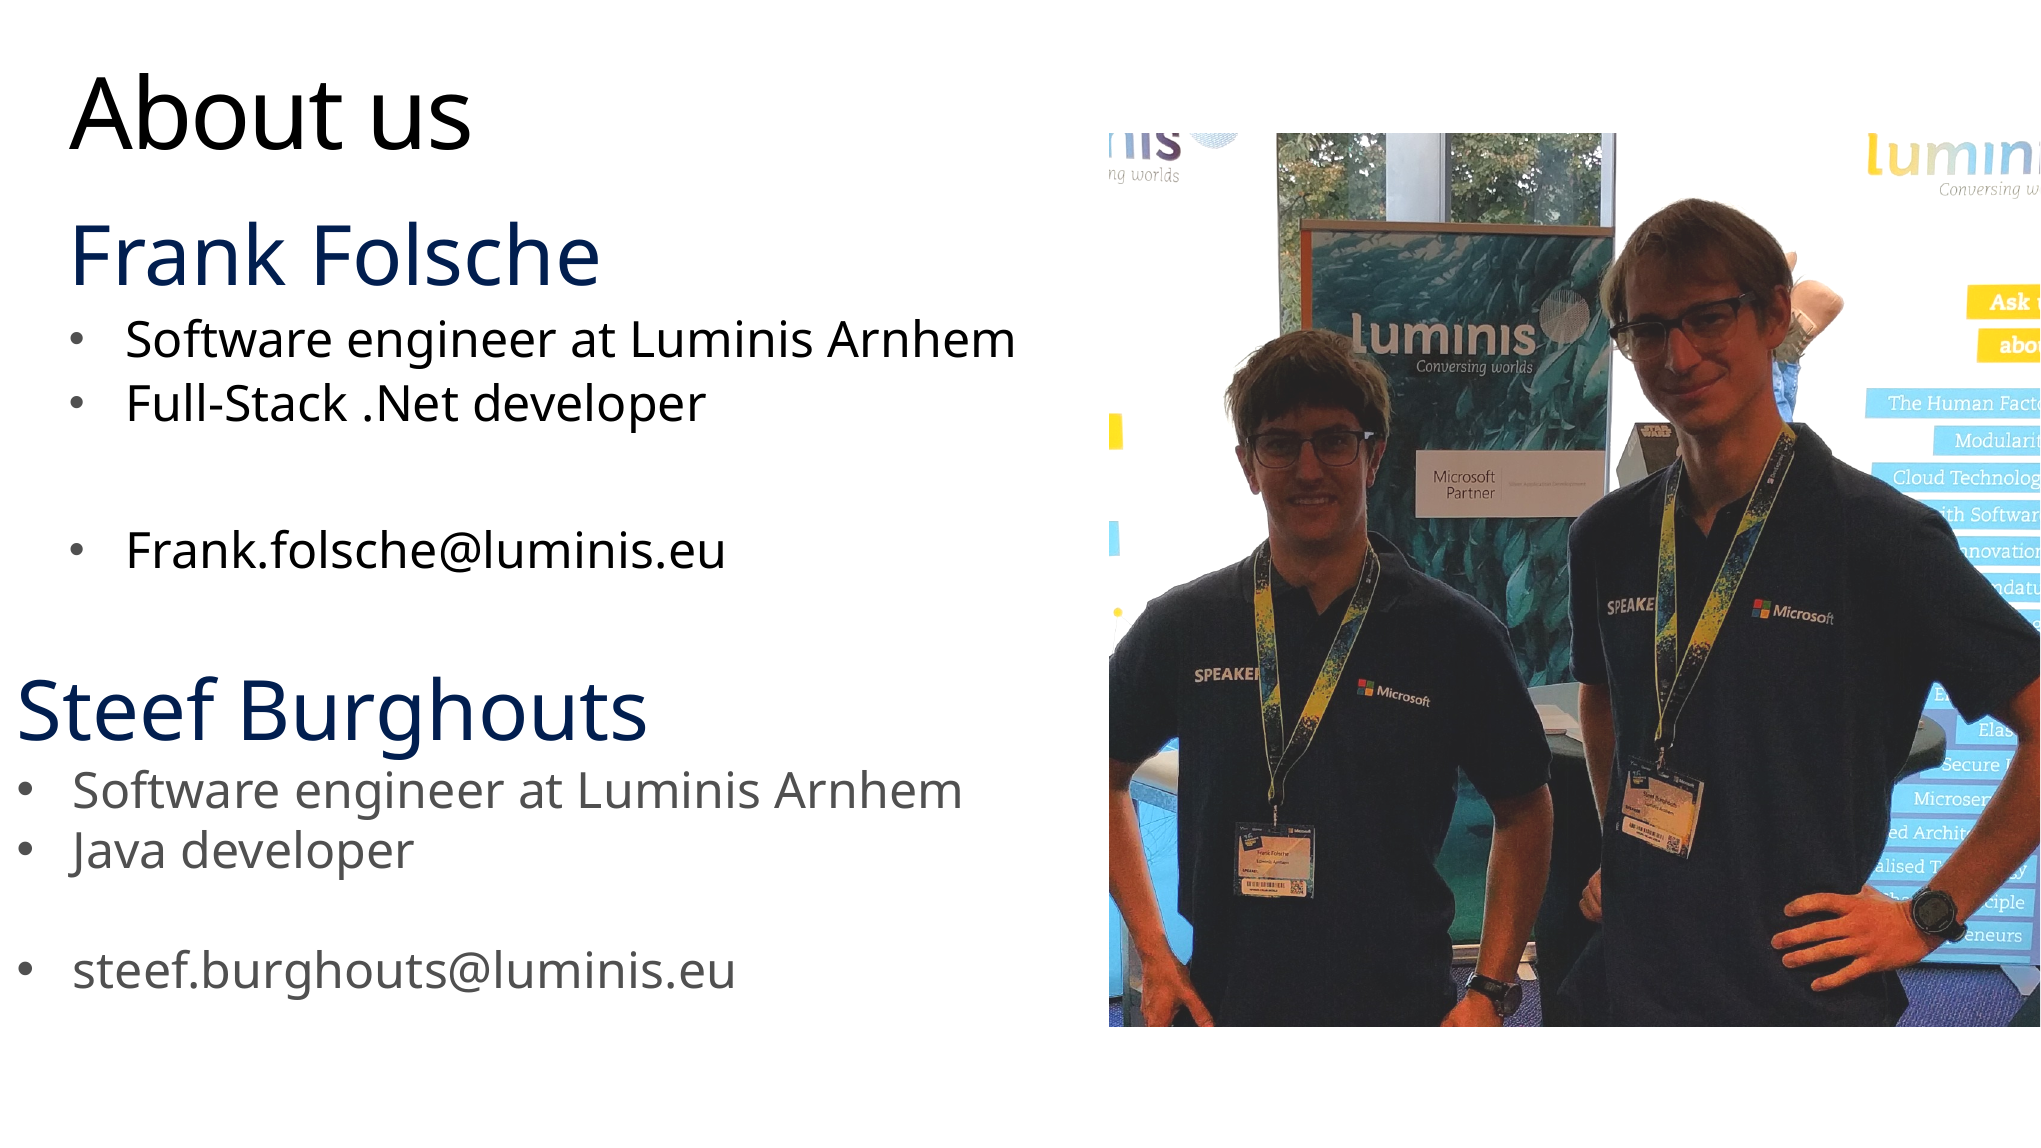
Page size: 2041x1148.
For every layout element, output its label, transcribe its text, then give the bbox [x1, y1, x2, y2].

text_box Steef Burghouts Software engineer at Luminis Arnhem Java developer steef.burghouts@luminis.eu [0, 644, 996, 1023]
list Frank Folsche Software engineer at Luminis Arnhem Full-Stack .Net developer Frank.folsche@luminis.eu [45, 198, 1103, 809]
title About us [45, 48, 1996, 199]
picture [1109, 133, 2041, 1027]
